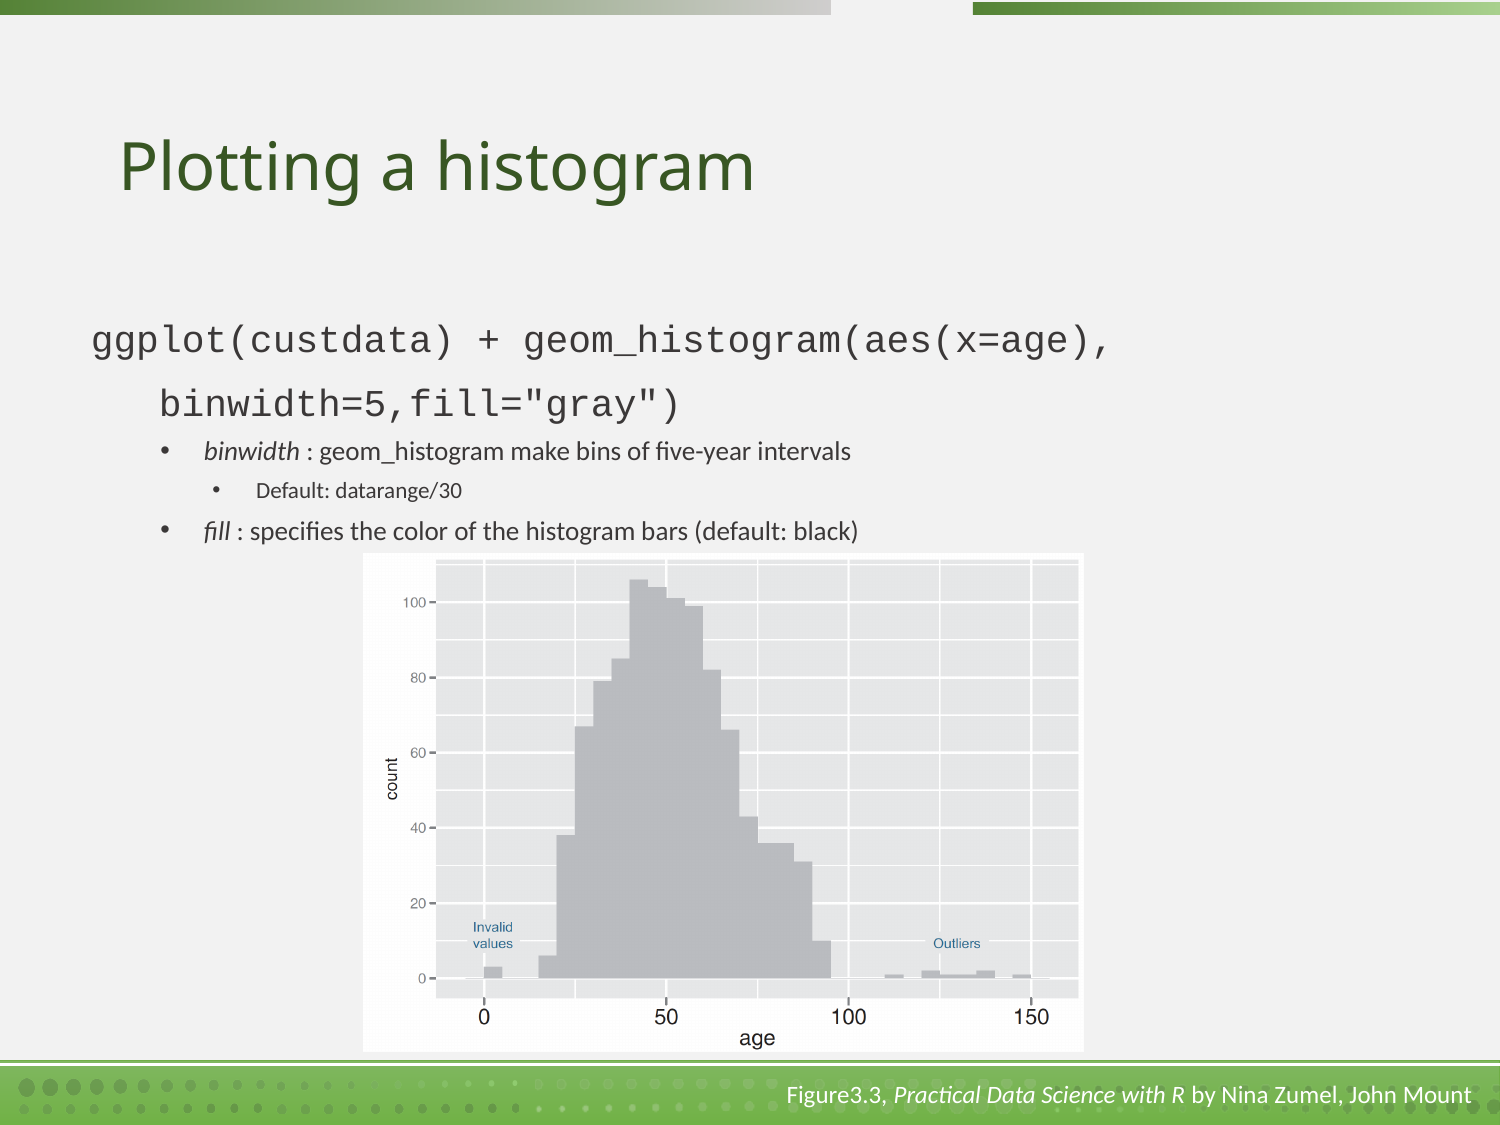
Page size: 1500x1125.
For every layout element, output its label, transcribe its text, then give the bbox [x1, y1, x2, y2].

text_box Figure3.3, Practical Data Science with R by Nina Zumel, John Mount [771, 1071, 1500, 1116]
picture [363, 553, 1084, 1052]
list ggplot(custdata) + geom_histogram(aes(x=age), binwidth=5,fill="gray") binwidth : geom_histogram make bins of five-year intervals Default: datarange/30 fill : specifies the color of the histogram bars (default: black) [75, 303, 1469, 554]
title Plotting a histogram [103, 59, 1397, 278]
